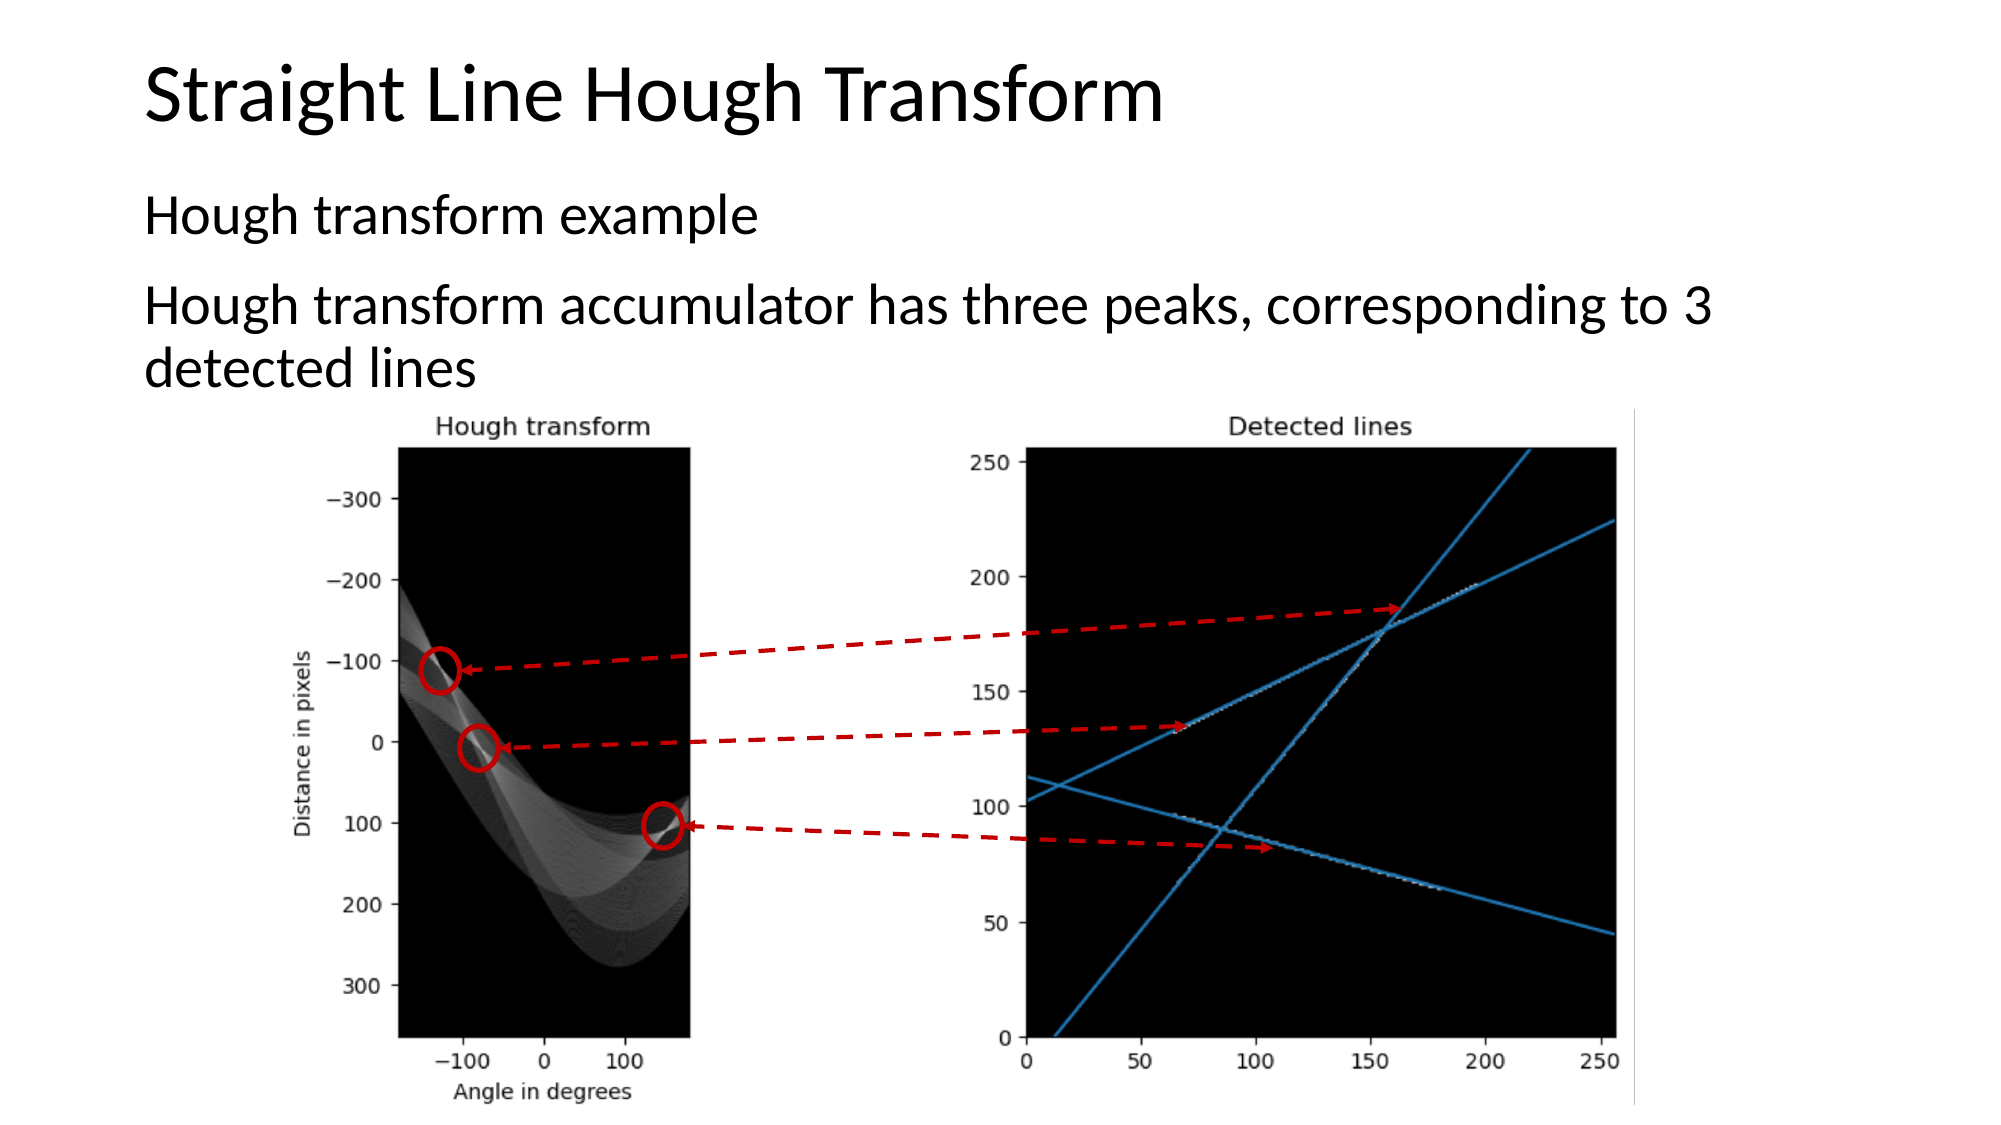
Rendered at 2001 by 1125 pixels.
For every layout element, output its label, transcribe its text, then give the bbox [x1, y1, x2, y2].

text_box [459, 608, 1402, 671]
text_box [498, 725, 1188, 749]
title Straight Line Hough Transform [129, 22, 1855, 166]
list Hough transform example [129, 177, 1855, 266]
picture [286, 409, 1635, 1105]
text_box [682, 825, 1274, 849]
text_box Hough transform accumulator has three peaks, corresponding to 3 detected lines [129, 266, 1929, 423]
